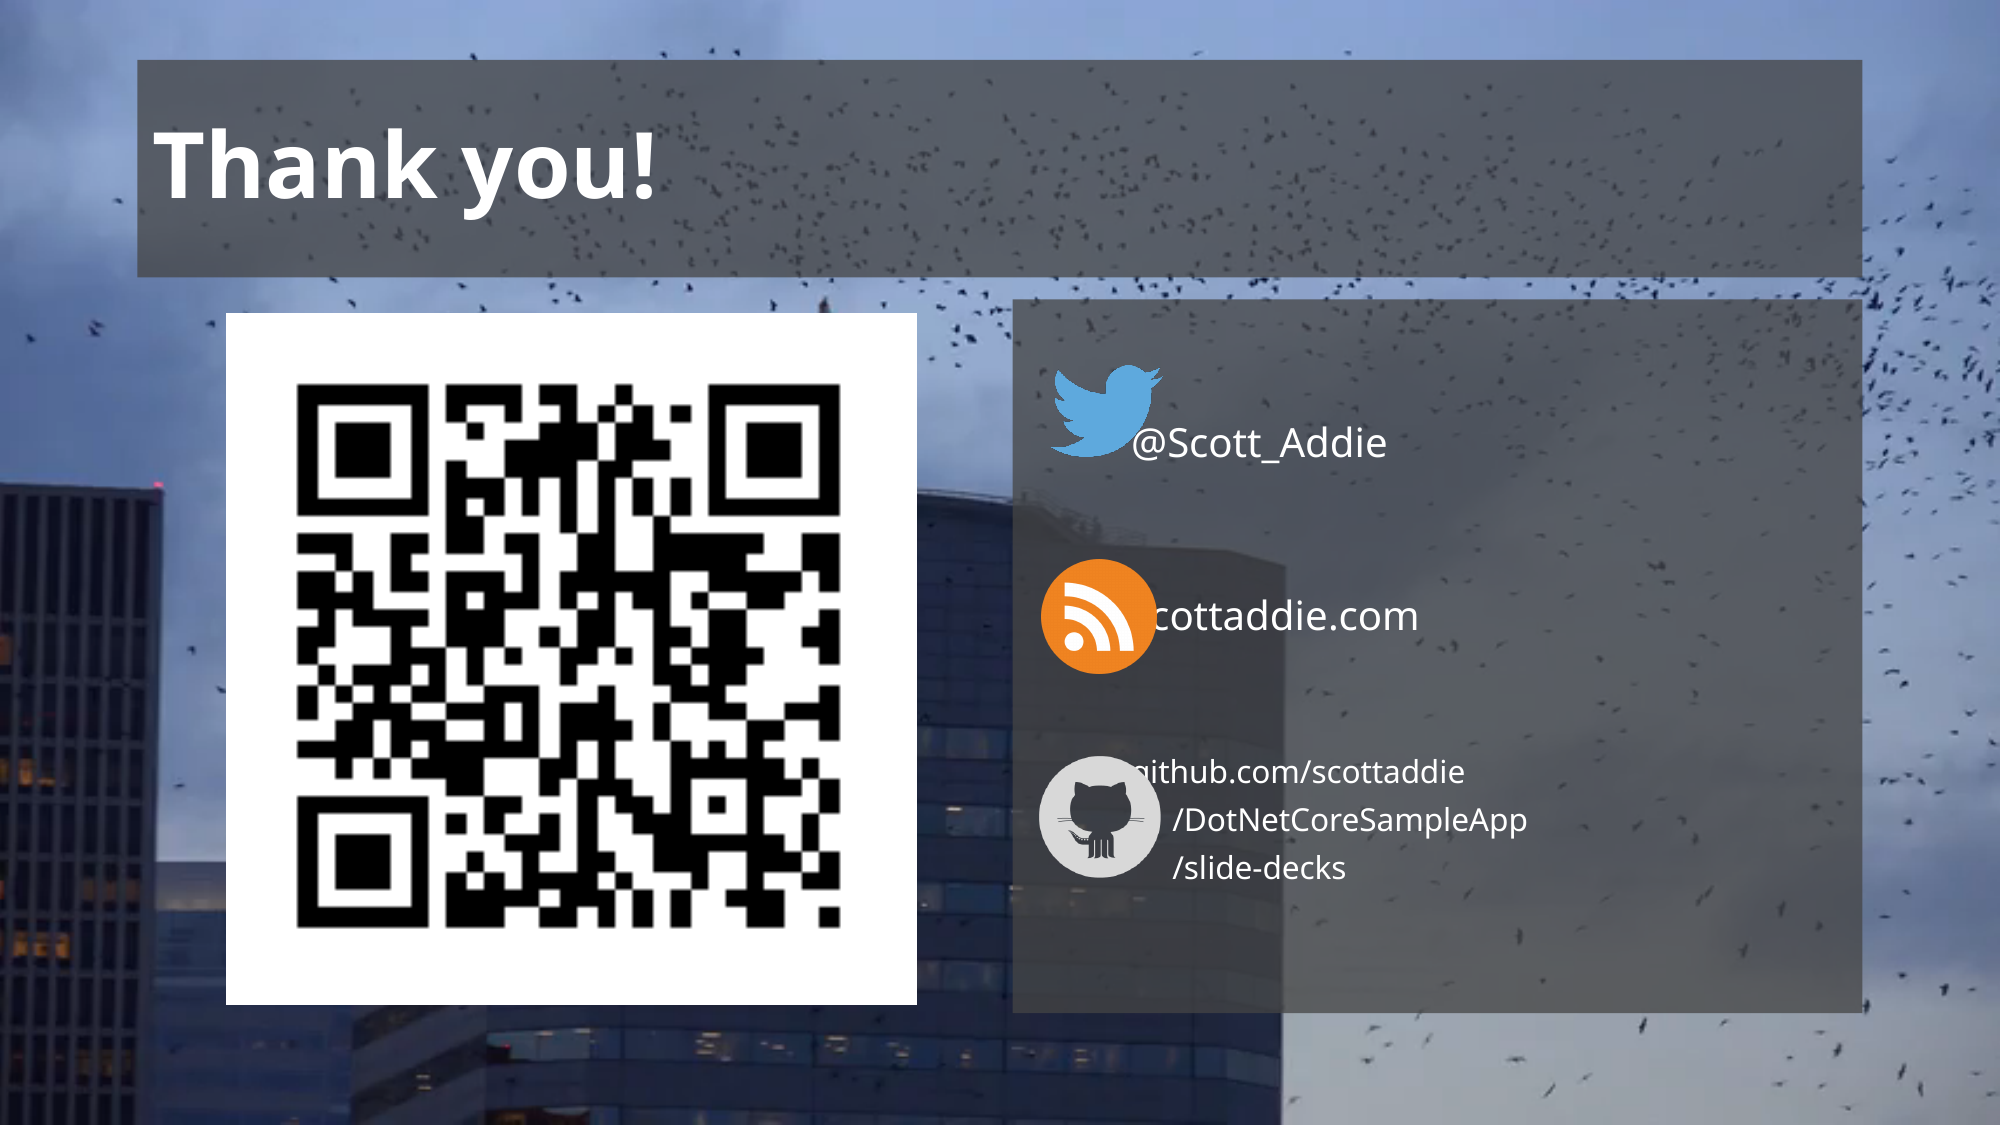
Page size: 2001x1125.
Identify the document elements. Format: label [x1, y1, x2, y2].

picture [1041, 559, 1157, 674]
picture [226, 313, 917, 1005]
picture [1050, 364, 1163, 457]
picture [1024, 741, 1174, 892]
text_box [0, 0, 2000, 1125]
